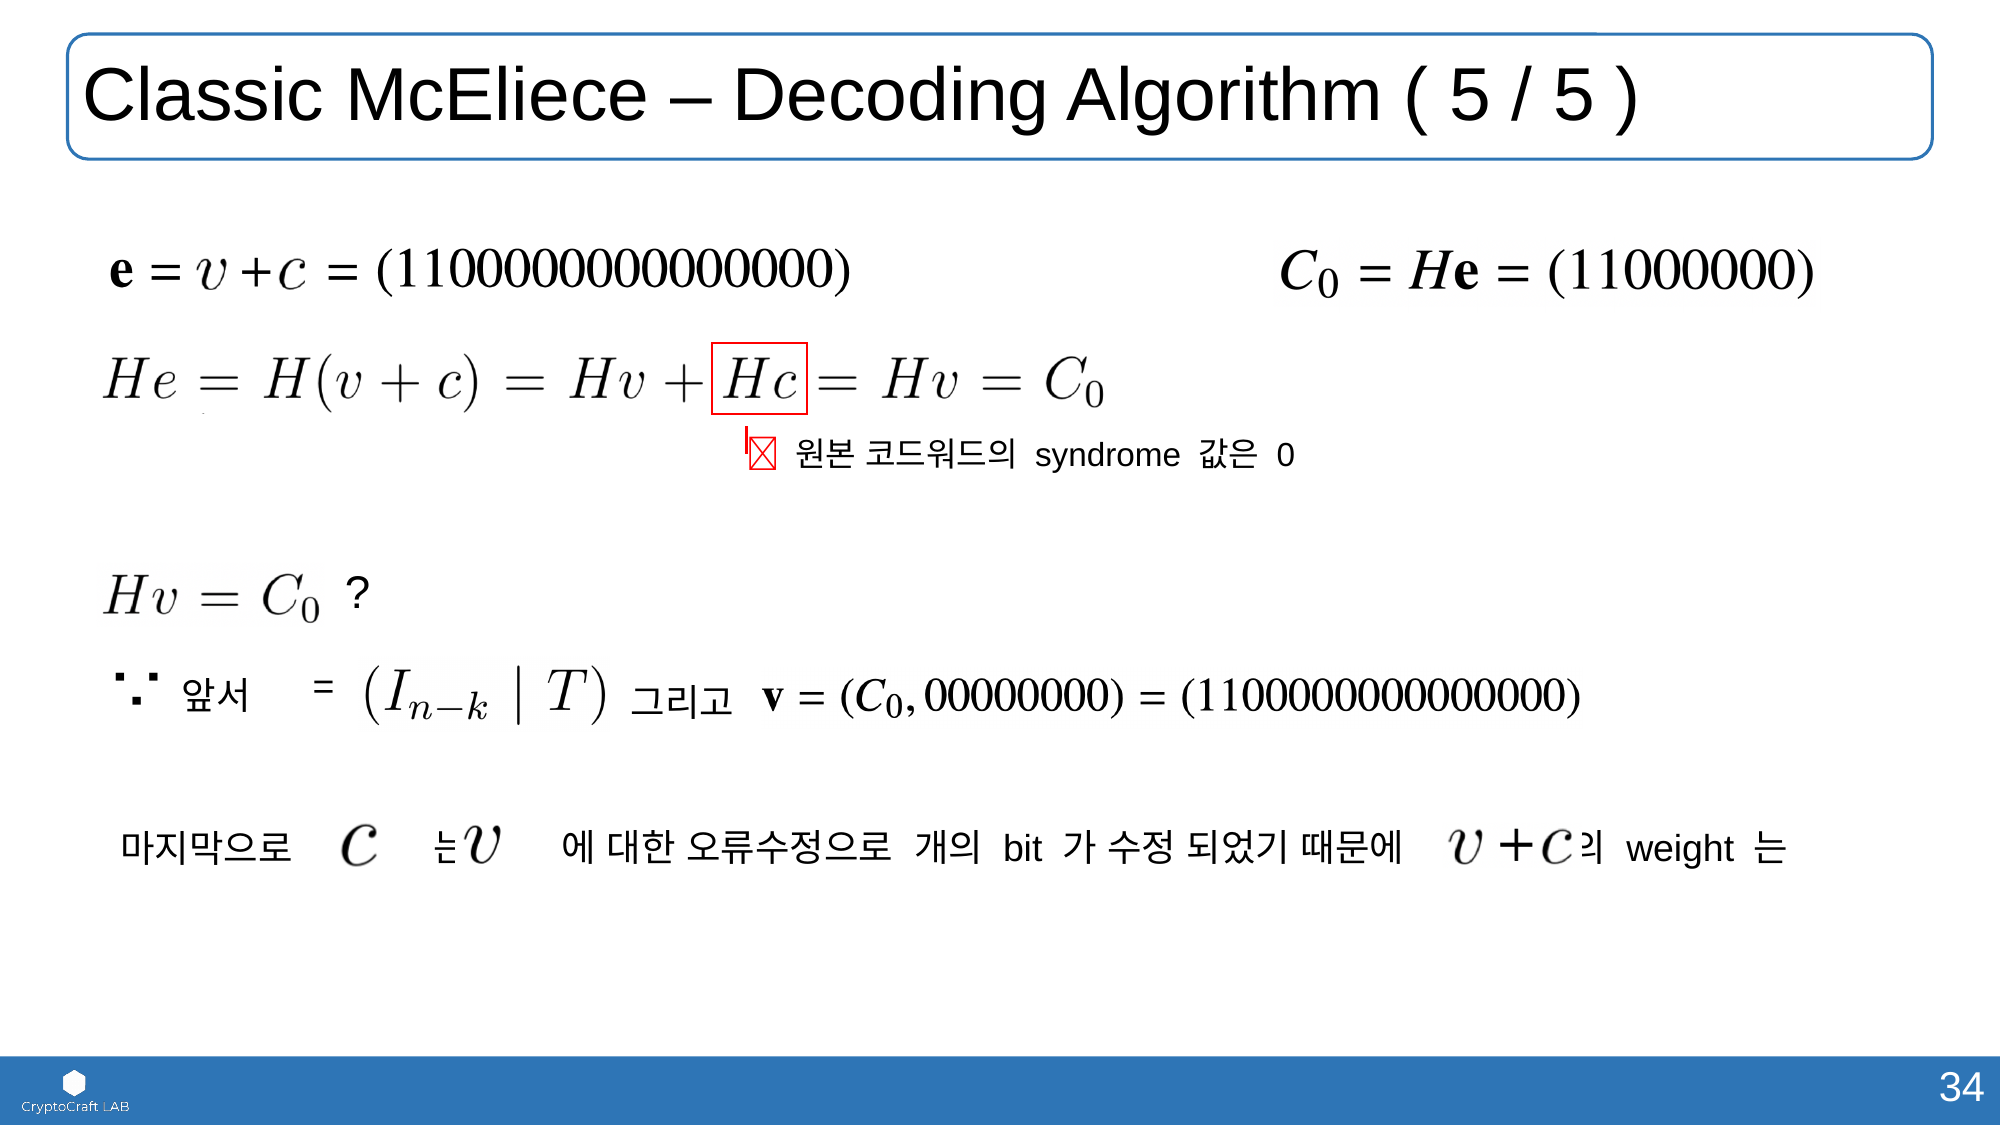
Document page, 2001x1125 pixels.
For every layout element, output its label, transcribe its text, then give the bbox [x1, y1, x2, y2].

title Classic McEliece – Decoding Algorithm ( 5 / 5 ) [67, 34, 1933, 160]
picture [13, 1061, 138, 1123]
picture [331, 812, 386, 874]
picture [358, 656, 610, 733]
text_box  원본 코드워드의 syndrome 값은 0 [731, 425, 1311, 481]
picture [455, 816, 513, 872]
picture [1442, 822, 1582, 868]
text_box 마지막으로 [105, 817, 319, 878]
text_box 앞서 [167, 664, 277, 724]
text_box ? [330, 555, 410, 626]
picture [761, 667, 1583, 729]
picture [109, 237, 854, 304]
picture [91, 342, 1109, 415]
text_box 그리고 [615, 671, 760, 732]
picture [1271, 237, 1821, 313]
picture [96, 562, 327, 627]
